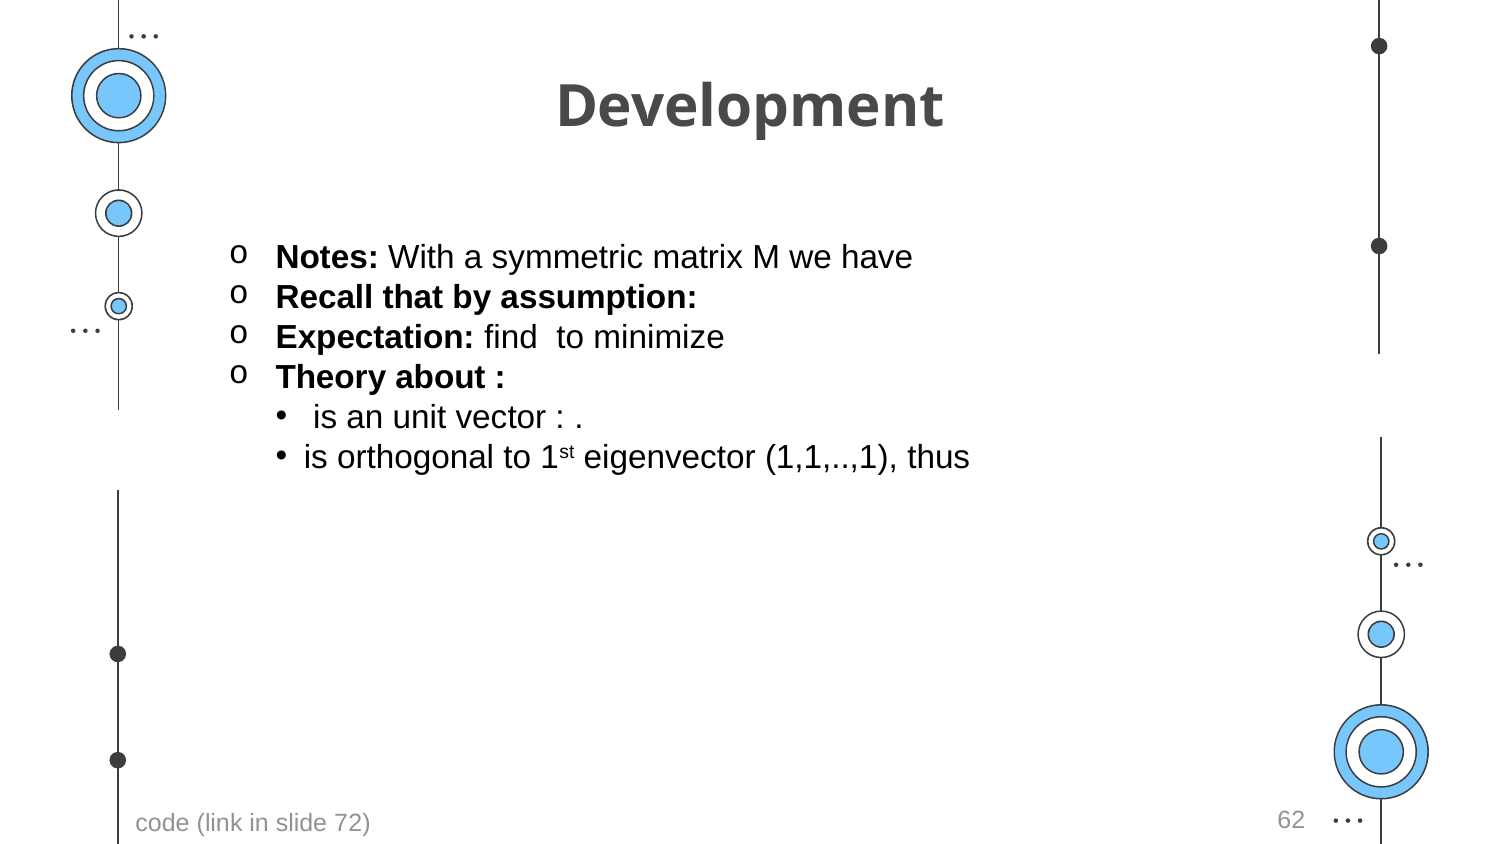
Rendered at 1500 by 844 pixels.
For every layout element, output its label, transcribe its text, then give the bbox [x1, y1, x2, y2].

title Development [299, 52, 1201, 147]
slide_number 62 [982, 795, 1321, 841]
footer code (link in slide 72) [0, 798, 507, 844]
